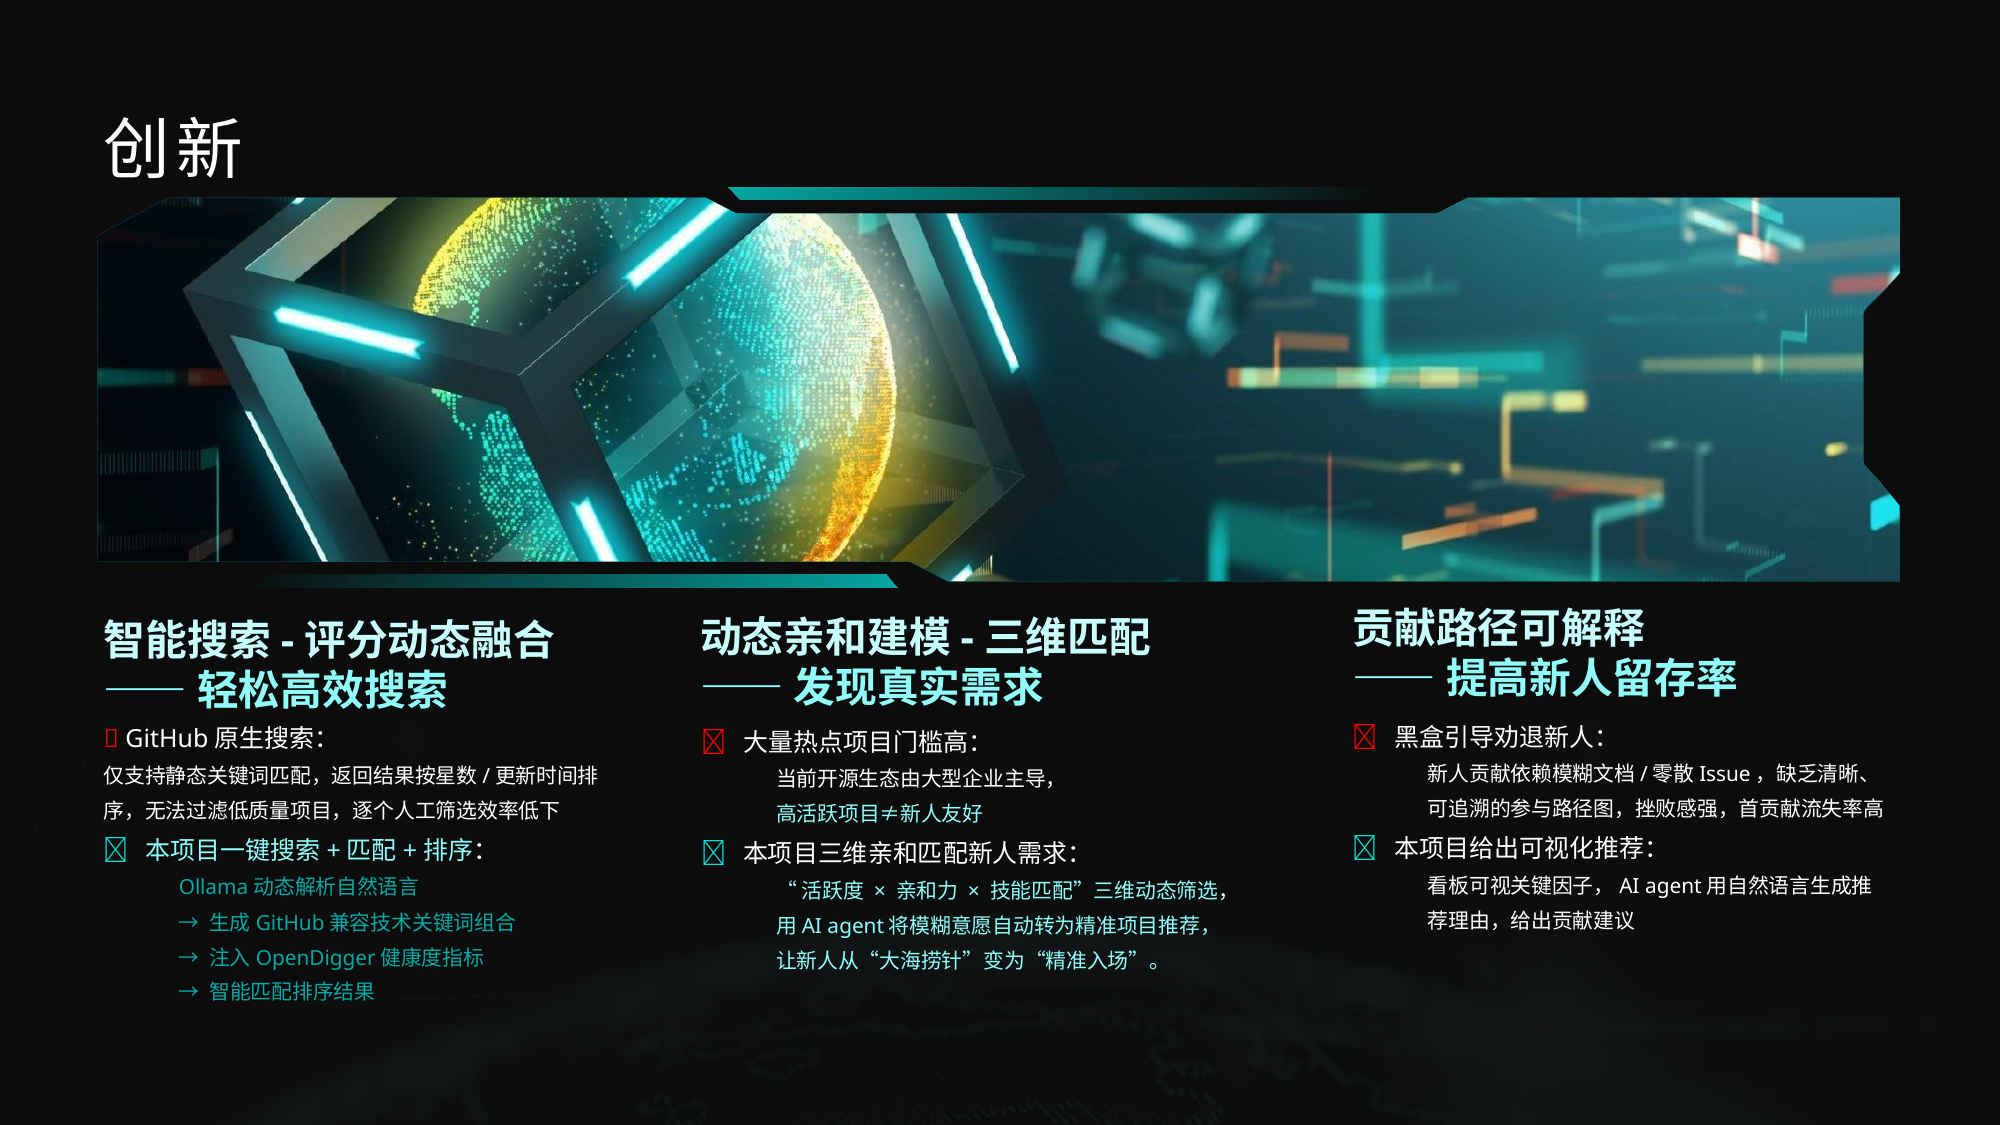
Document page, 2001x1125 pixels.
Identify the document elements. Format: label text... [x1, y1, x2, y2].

text_box ❌ 大量热点项目门槛高： 当前开源生态由大型企业主导， 高活跃项目≠新人友好 ✅ 本项目三维亲和匹配新人需求： “活跃度 × 亲和力 × 技能匹配”三维动态筛选，用AI agent将模糊意愿自动转为精准项目推荐，让新人从“大海捞针”变为“精准入场”。 [701, 714, 1230, 966]
text_box ❌ 黑盒引导劝退新人： 新人贡献依赖模糊文档/零散Issue，缺乏清晰、可追溯的参与路径图，挫败感强，首贡献流失率高 ✅ 本项目给出可视化推荐： 看板可视关键因子，AI agent用自然语言生成推荐理由，给出贡献建议 [1352, 709, 1887, 961]
title 创新 [103, 69, 1876, 188]
picture [97, 197, 1901, 582]
text_box [728, 187, 1374, 196]
text_box ❌ GitHub原生搜索： 仅支持静态关键词匹配，返回结果按星数/更新时间排序，无法过滤低质量项目，逐个人工筛选效率低下 ✅ 本项目一键搜索+匹配+排序： Ollama动态解析自然语言 → 生成GitHub兼容技术关键词组合 → 注入OpenDigger健康度指标 → 智能匹配排序结果 [103, 715, 618, 1051]
text_box 动态亲和建模-三维匹配 ——发现真实需求 [700, 620, 1230, 711]
text_box 贡献路径可解释 ——提高新人留存率 [1352, 611, 1883, 703]
text_box 智能搜索-评分动态融合 ——轻松高效搜索 [103, 623, 643, 715]
